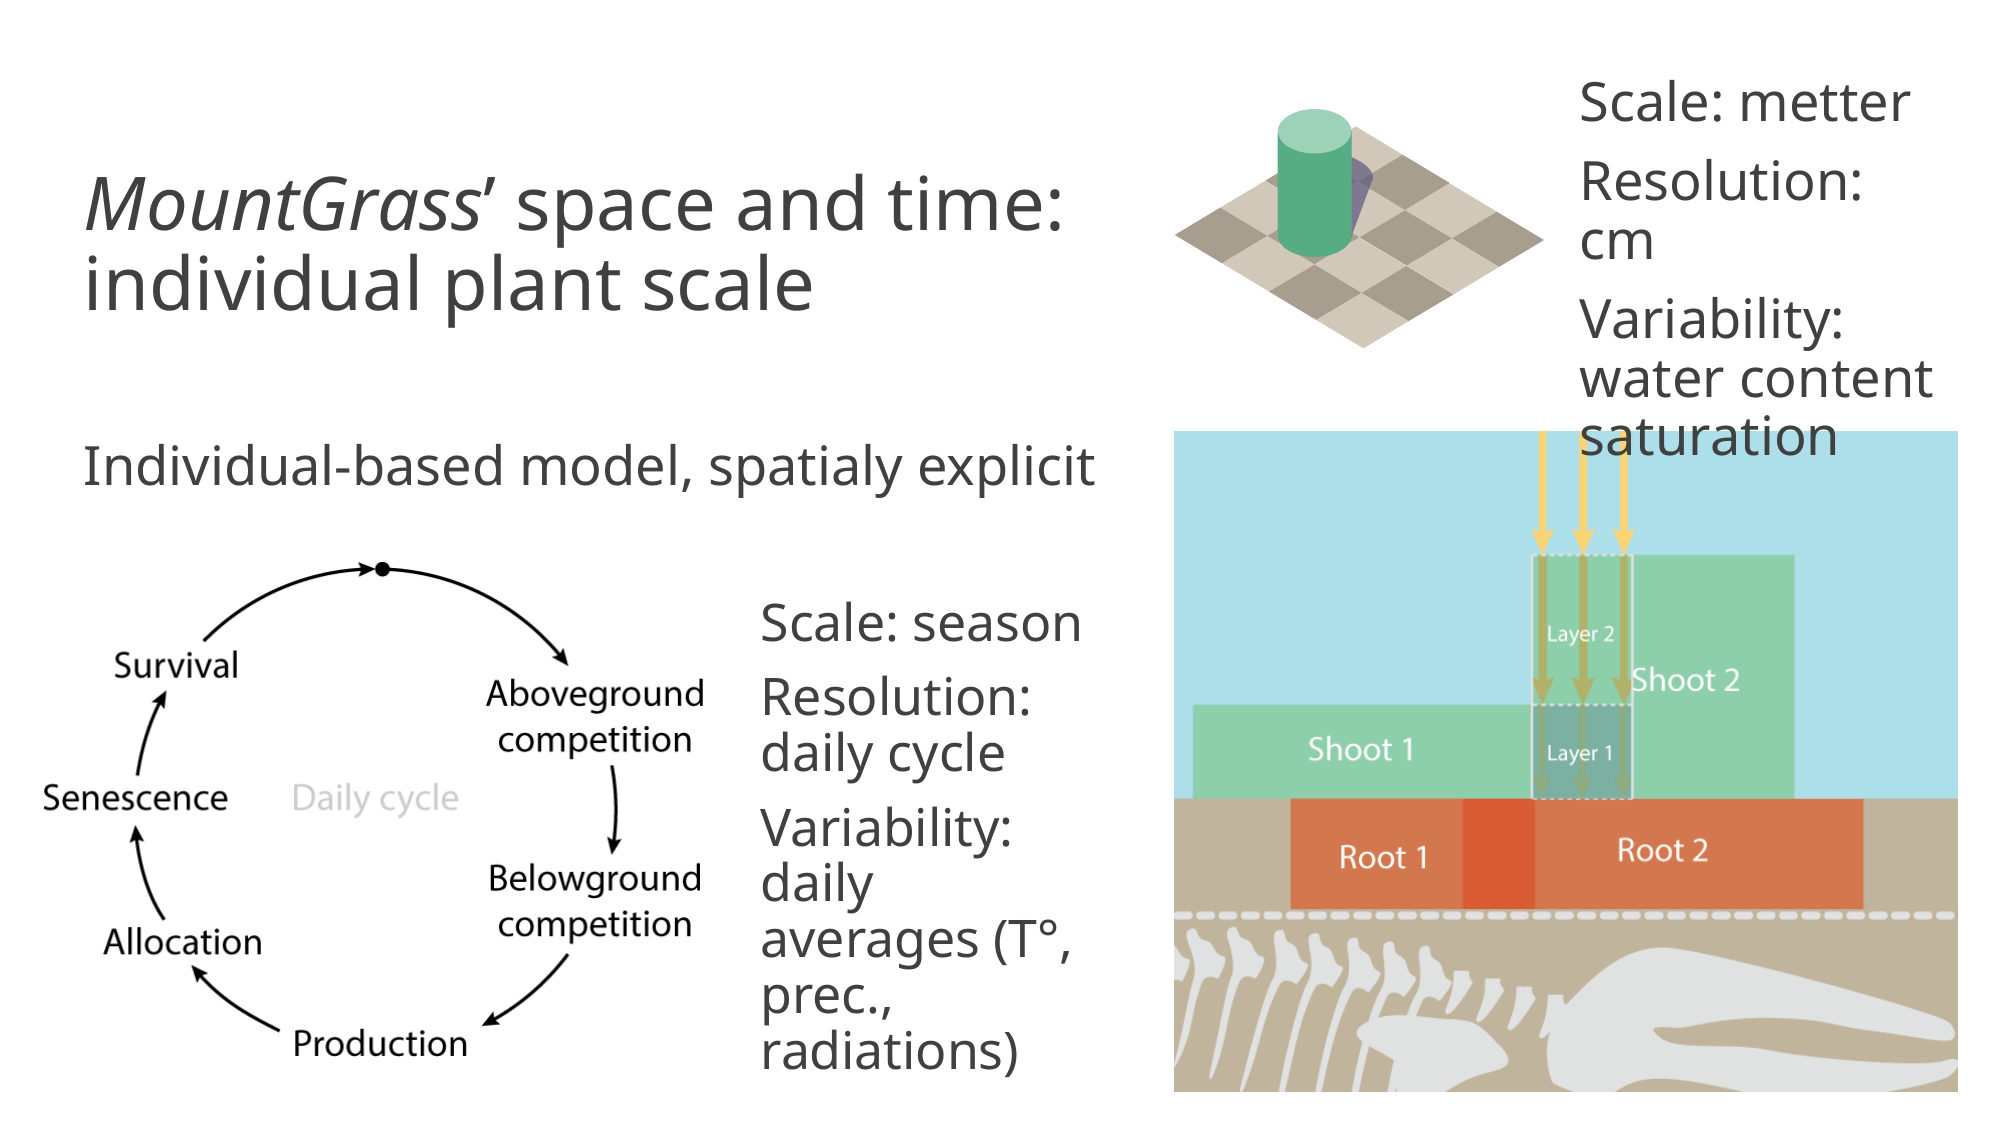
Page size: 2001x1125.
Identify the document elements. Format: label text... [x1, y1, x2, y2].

title MountGrass’ space and time: individual plant scale [68, 92, 1119, 335]
list Scale: season Resolution: daily cycle Variability: daily averages (T°, prec., radiations) [745, 589, 1119, 1092]
text_box Scale: metter Resolution: cm Variability: water content saturation [1564, 66, 1958, 431]
text_box Individual-based model, spatialy explicit [68, 431, 1119, 521]
picture [1174, 431, 1958, 1092]
picture [41, 562, 706, 1065]
picture [1174, 108, 1544, 349]
